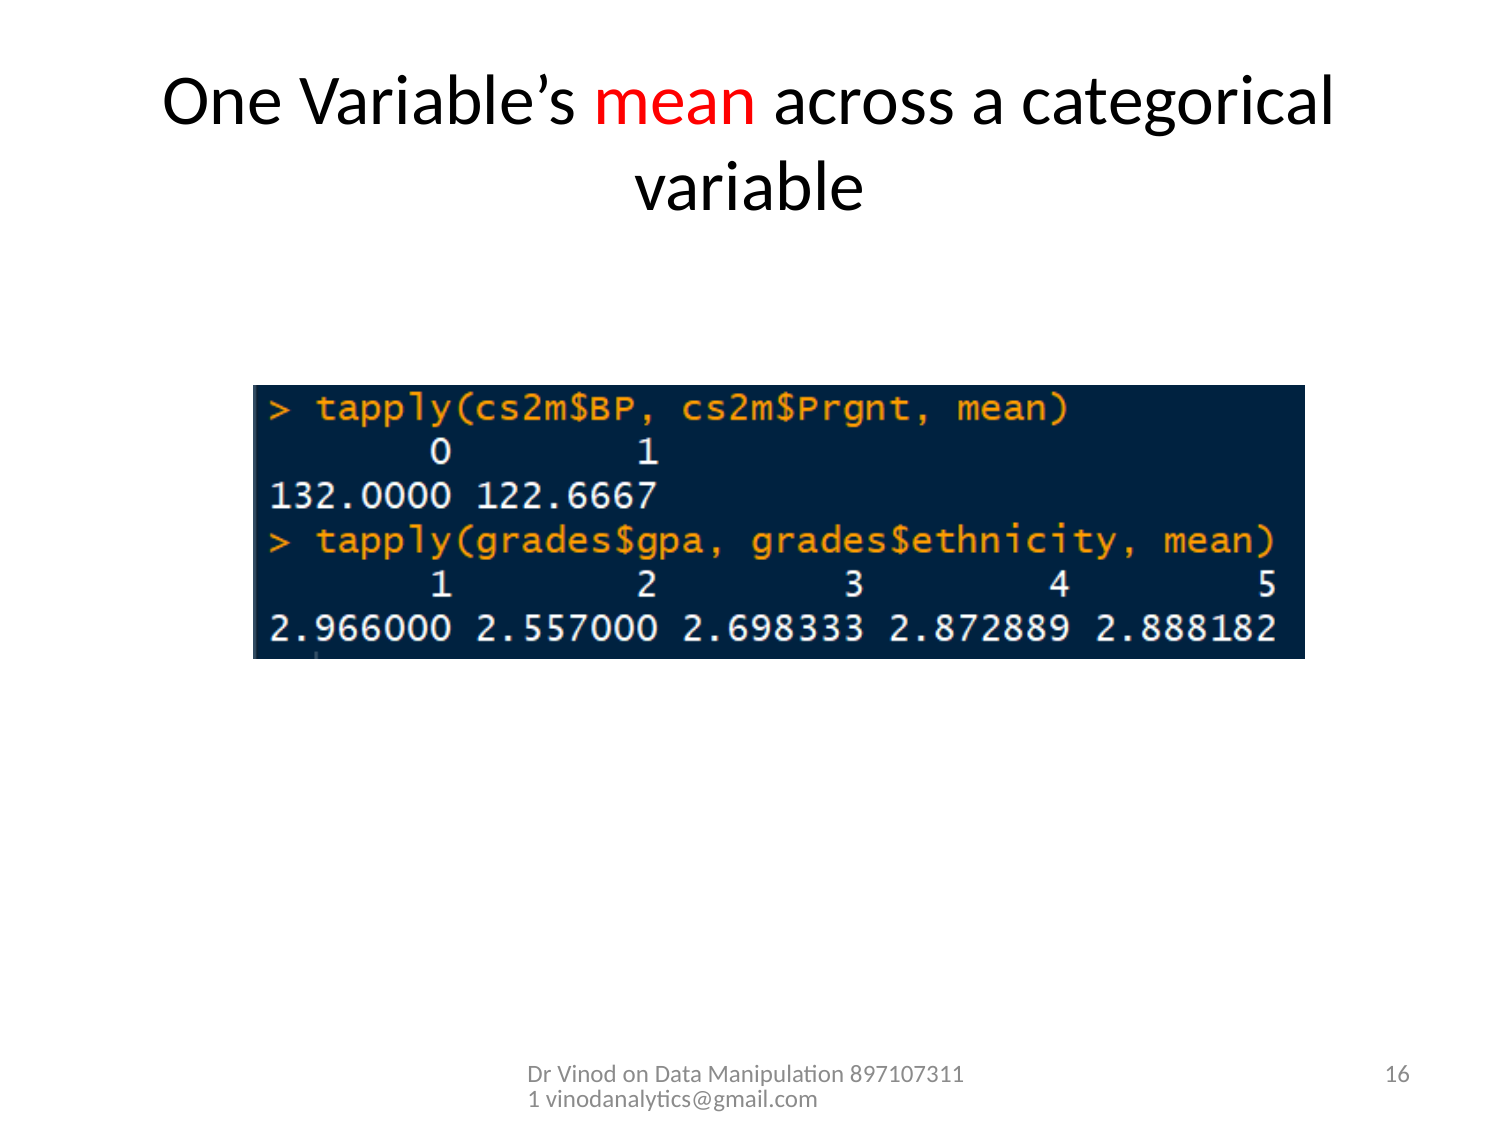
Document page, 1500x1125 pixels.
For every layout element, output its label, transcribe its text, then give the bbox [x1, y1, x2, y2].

picture [253, 385, 1306, 659]
footer Dr Vinod on Data Manipulation 8971073111 vinodanalytics@gmail.com [512, 1042, 988, 1103]
title One Variable’s mean across a categorical variable [75, 45, 1425, 233]
slide_number 16 [1074, 1042, 1425, 1103]
